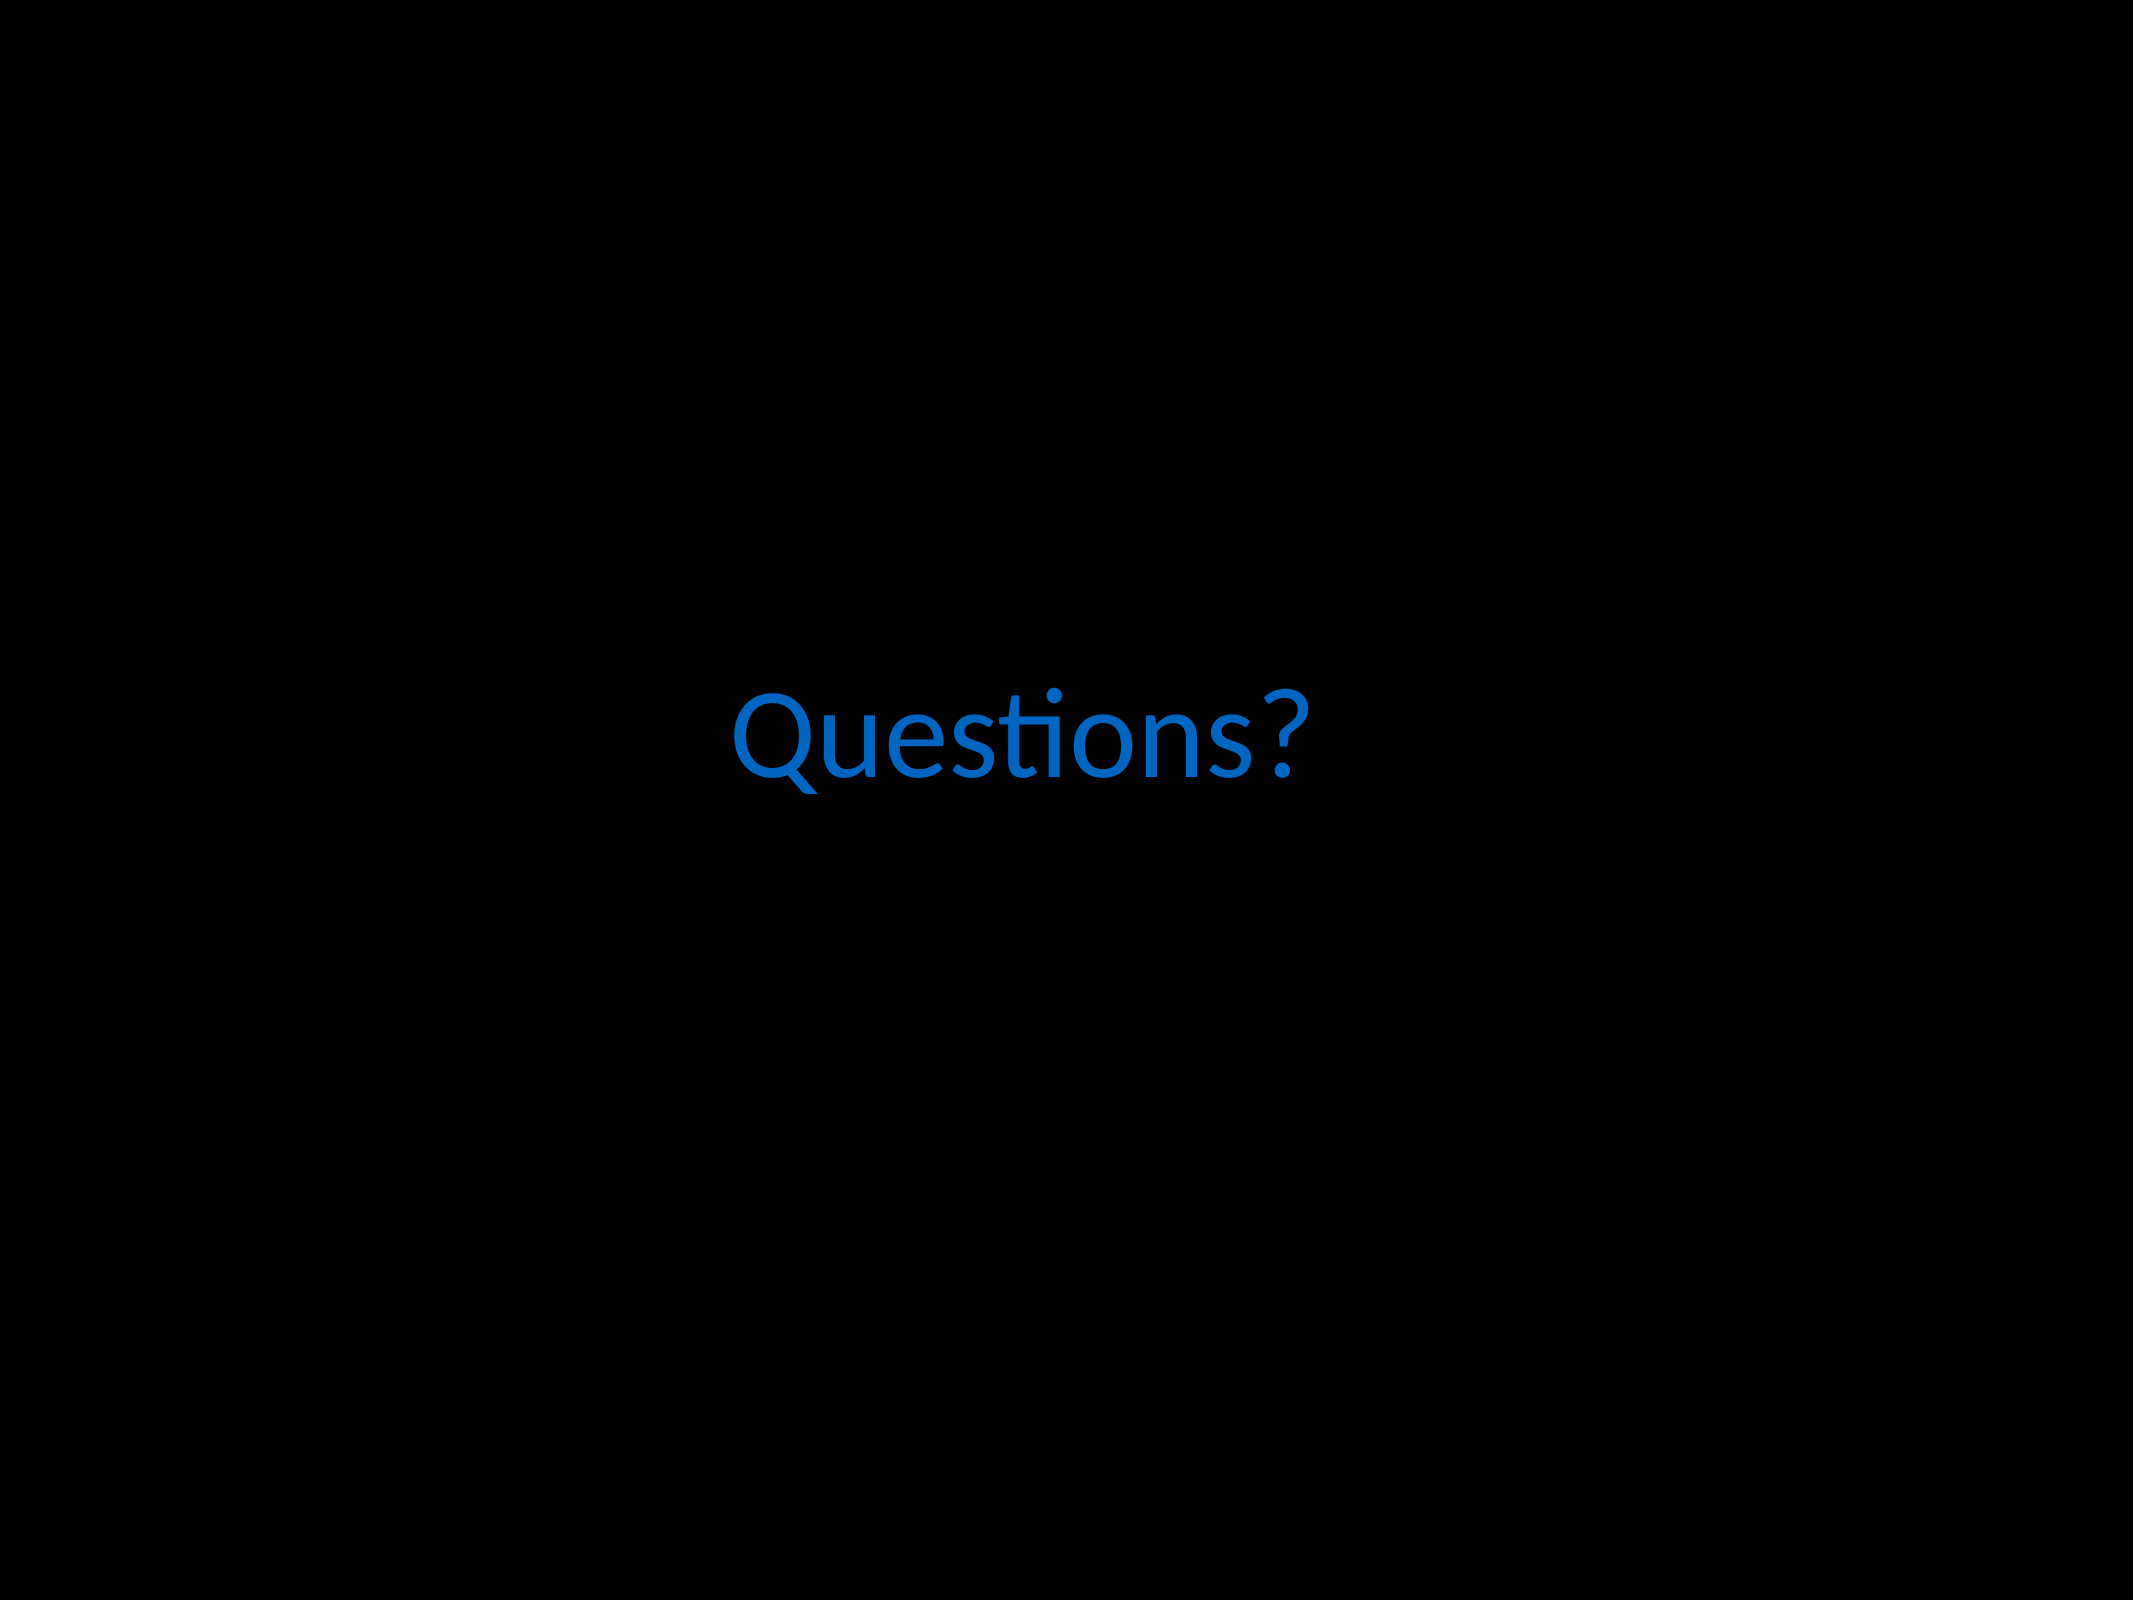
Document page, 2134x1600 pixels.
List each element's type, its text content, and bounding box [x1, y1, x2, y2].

title Questions? [62, 548, 1984, 902]
